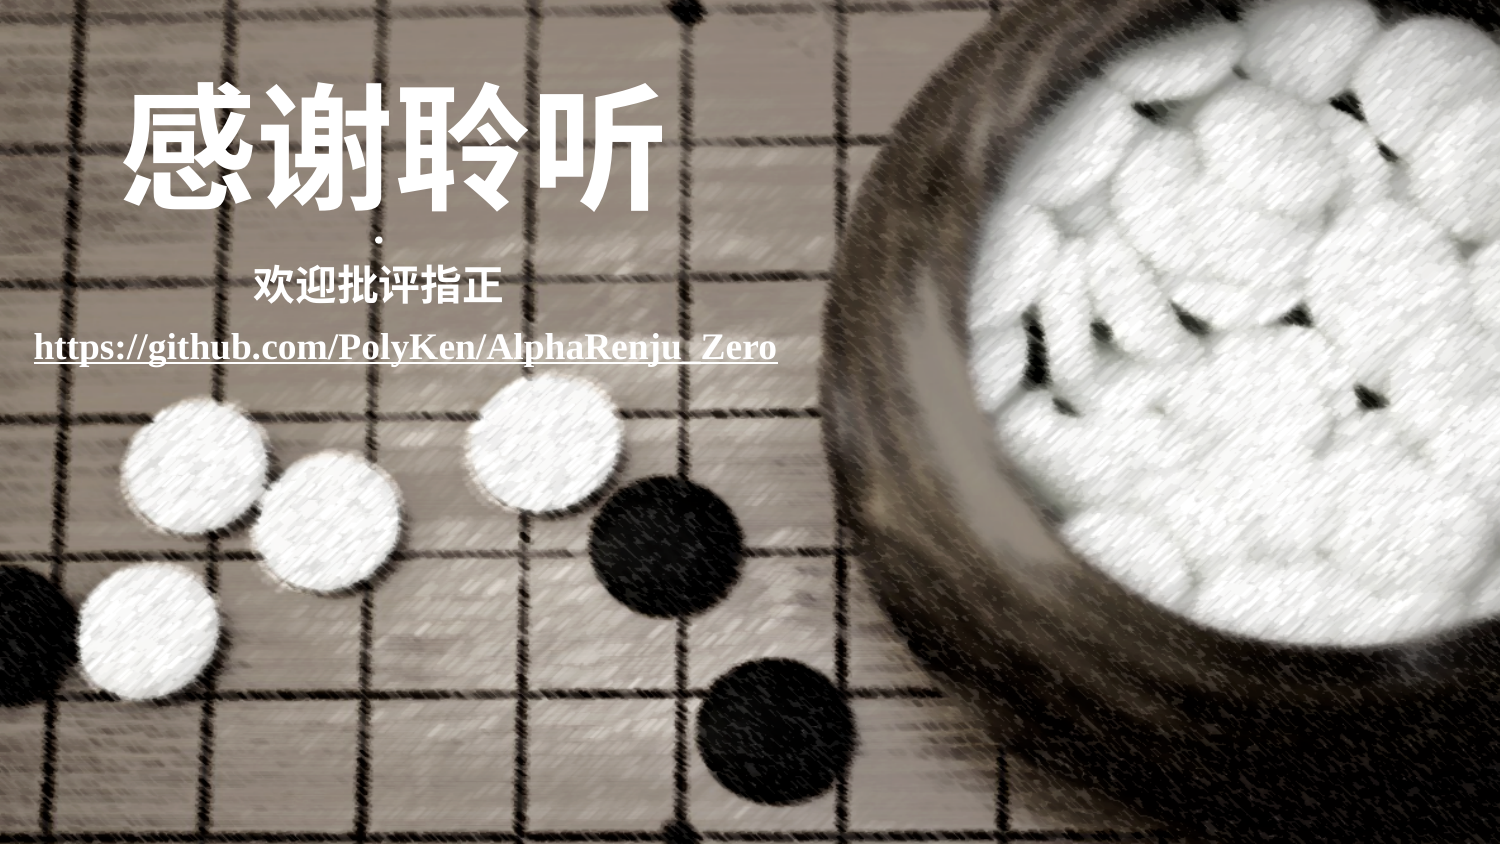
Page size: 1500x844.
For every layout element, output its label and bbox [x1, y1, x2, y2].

picture [0, 0, 1500, 844]
text_box [34, 236, 755, 244]
